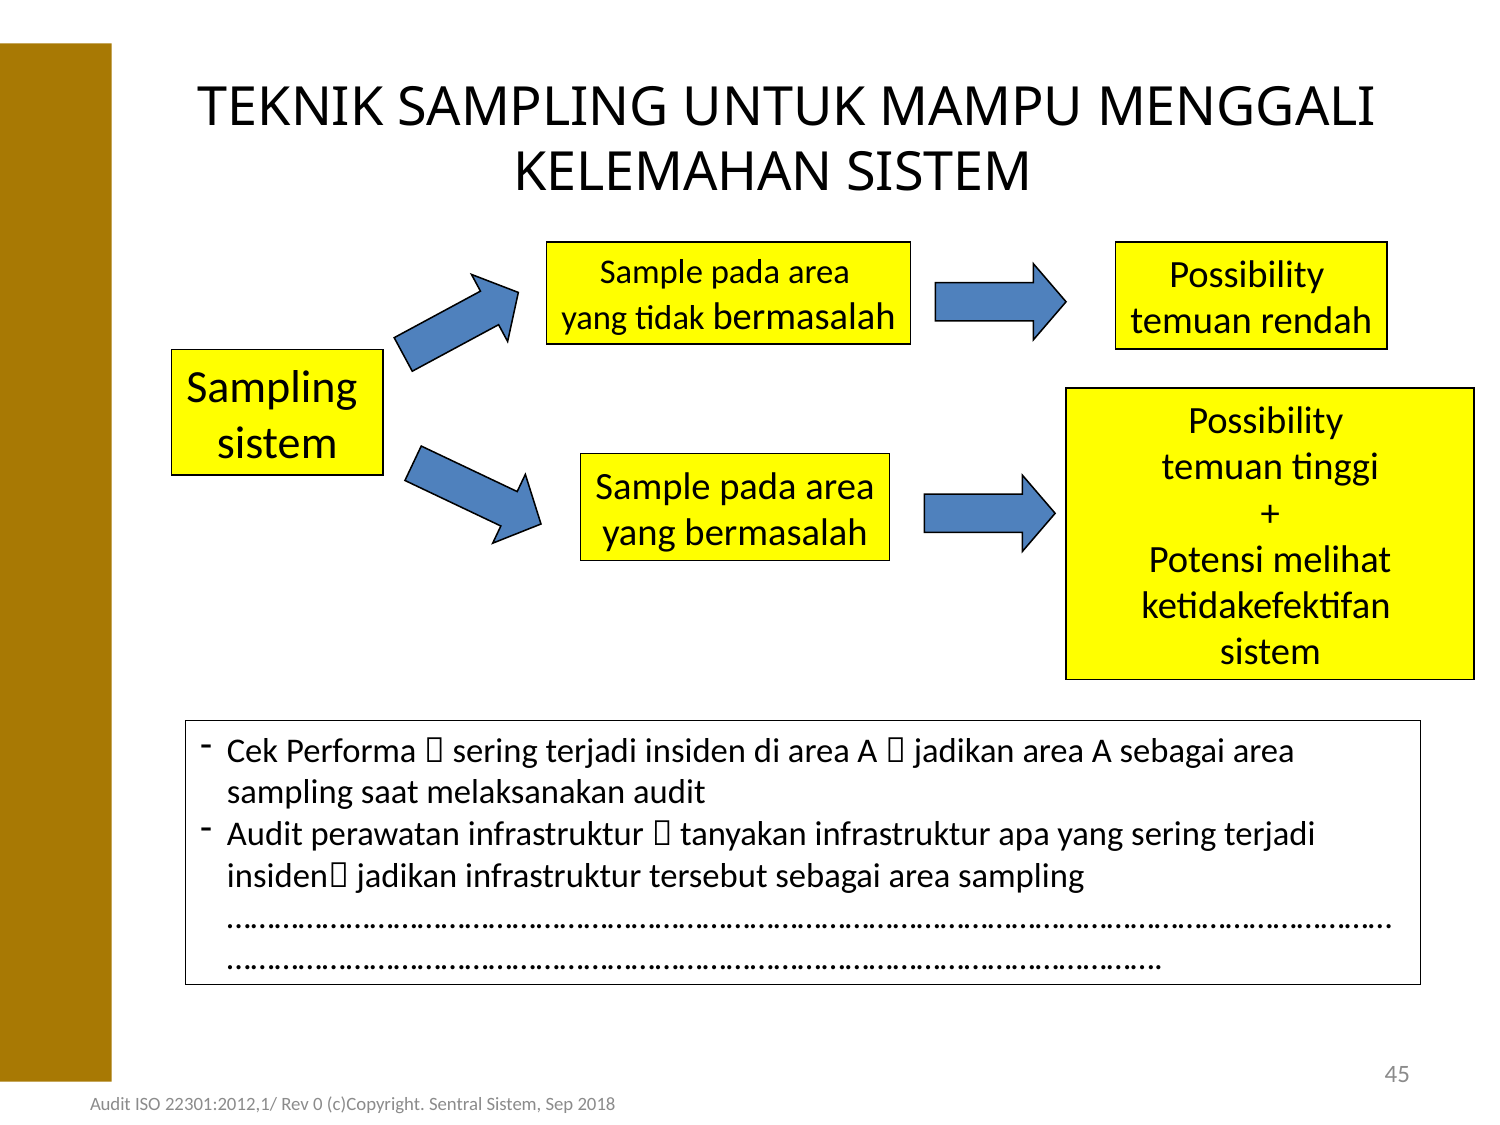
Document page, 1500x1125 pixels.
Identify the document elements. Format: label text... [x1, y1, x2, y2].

text_box [394, 274, 519, 372]
footer Audit ISO 22301:2012,1/ Rev 0 (c)Copyright. Sentral Sistem, Sep 2018 [75, 1079, 988, 1125]
text_box Cek Performa  sering terjadi insiden di area A  jadikan area A sebagai area sampling saat melaksanakan audit Audit perawatan infrastruktur  tanyakan infrastruktur apa yang sering terjadi insiden jadikan infrastruktur tersebut sebagai area sampling …………………………………………………………………………………………………………………………………………………………………………………………………………………………………………. [185, 720, 1421, 985]
text_box Possibility temuan rendah [1115, 241, 1387, 349]
text_box [935, 263, 1067, 340]
slide_number 45 [1074, 1042, 1425, 1103]
text_box Sampling sistem [171, 349, 383, 475]
text_box Possibility temuan tinggi + Potensi melihat ketidakefektifan sistem [1066, 387, 1475, 680]
text_box Sample pada area yang bermasalah [580, 453, 890, 561]
text_box [404, 446, 542, 544]
text_box Sample pada area yang tidak bermasalah [546, 241, 911, 345]
text_box [0, 41, 114, 1084]
text_box [924, 475, 1056, 552]
title TEKNIK SAMPLING UNTUK MAMPU MENGGALI KELEMAHAN SISTEM [114, 50, 1462, 224]
